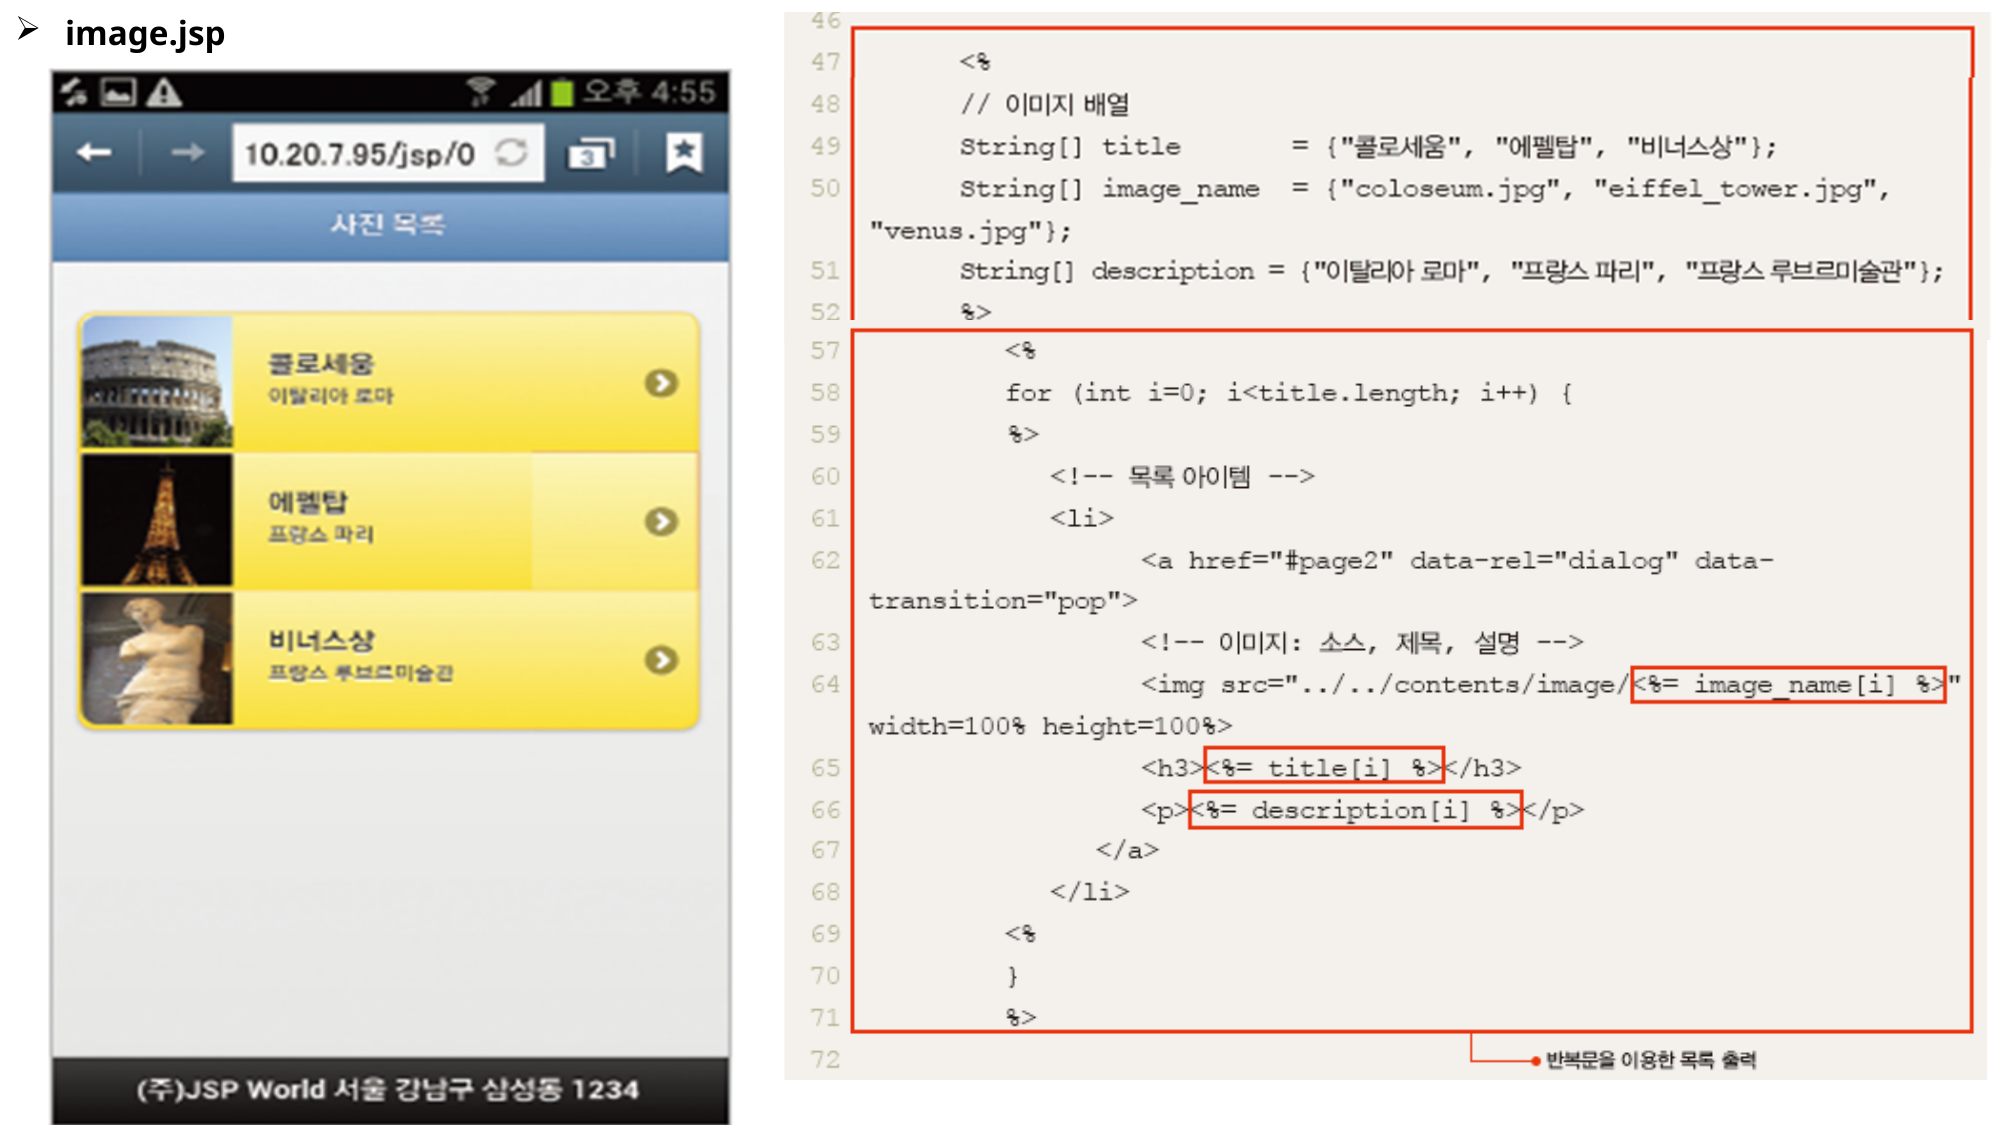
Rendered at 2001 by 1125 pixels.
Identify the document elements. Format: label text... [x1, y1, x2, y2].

title image.jsp [0, 2, 444, 64]
picture [43, 68, 745, 1125]
picture [784, 12, 2000, 1080]
